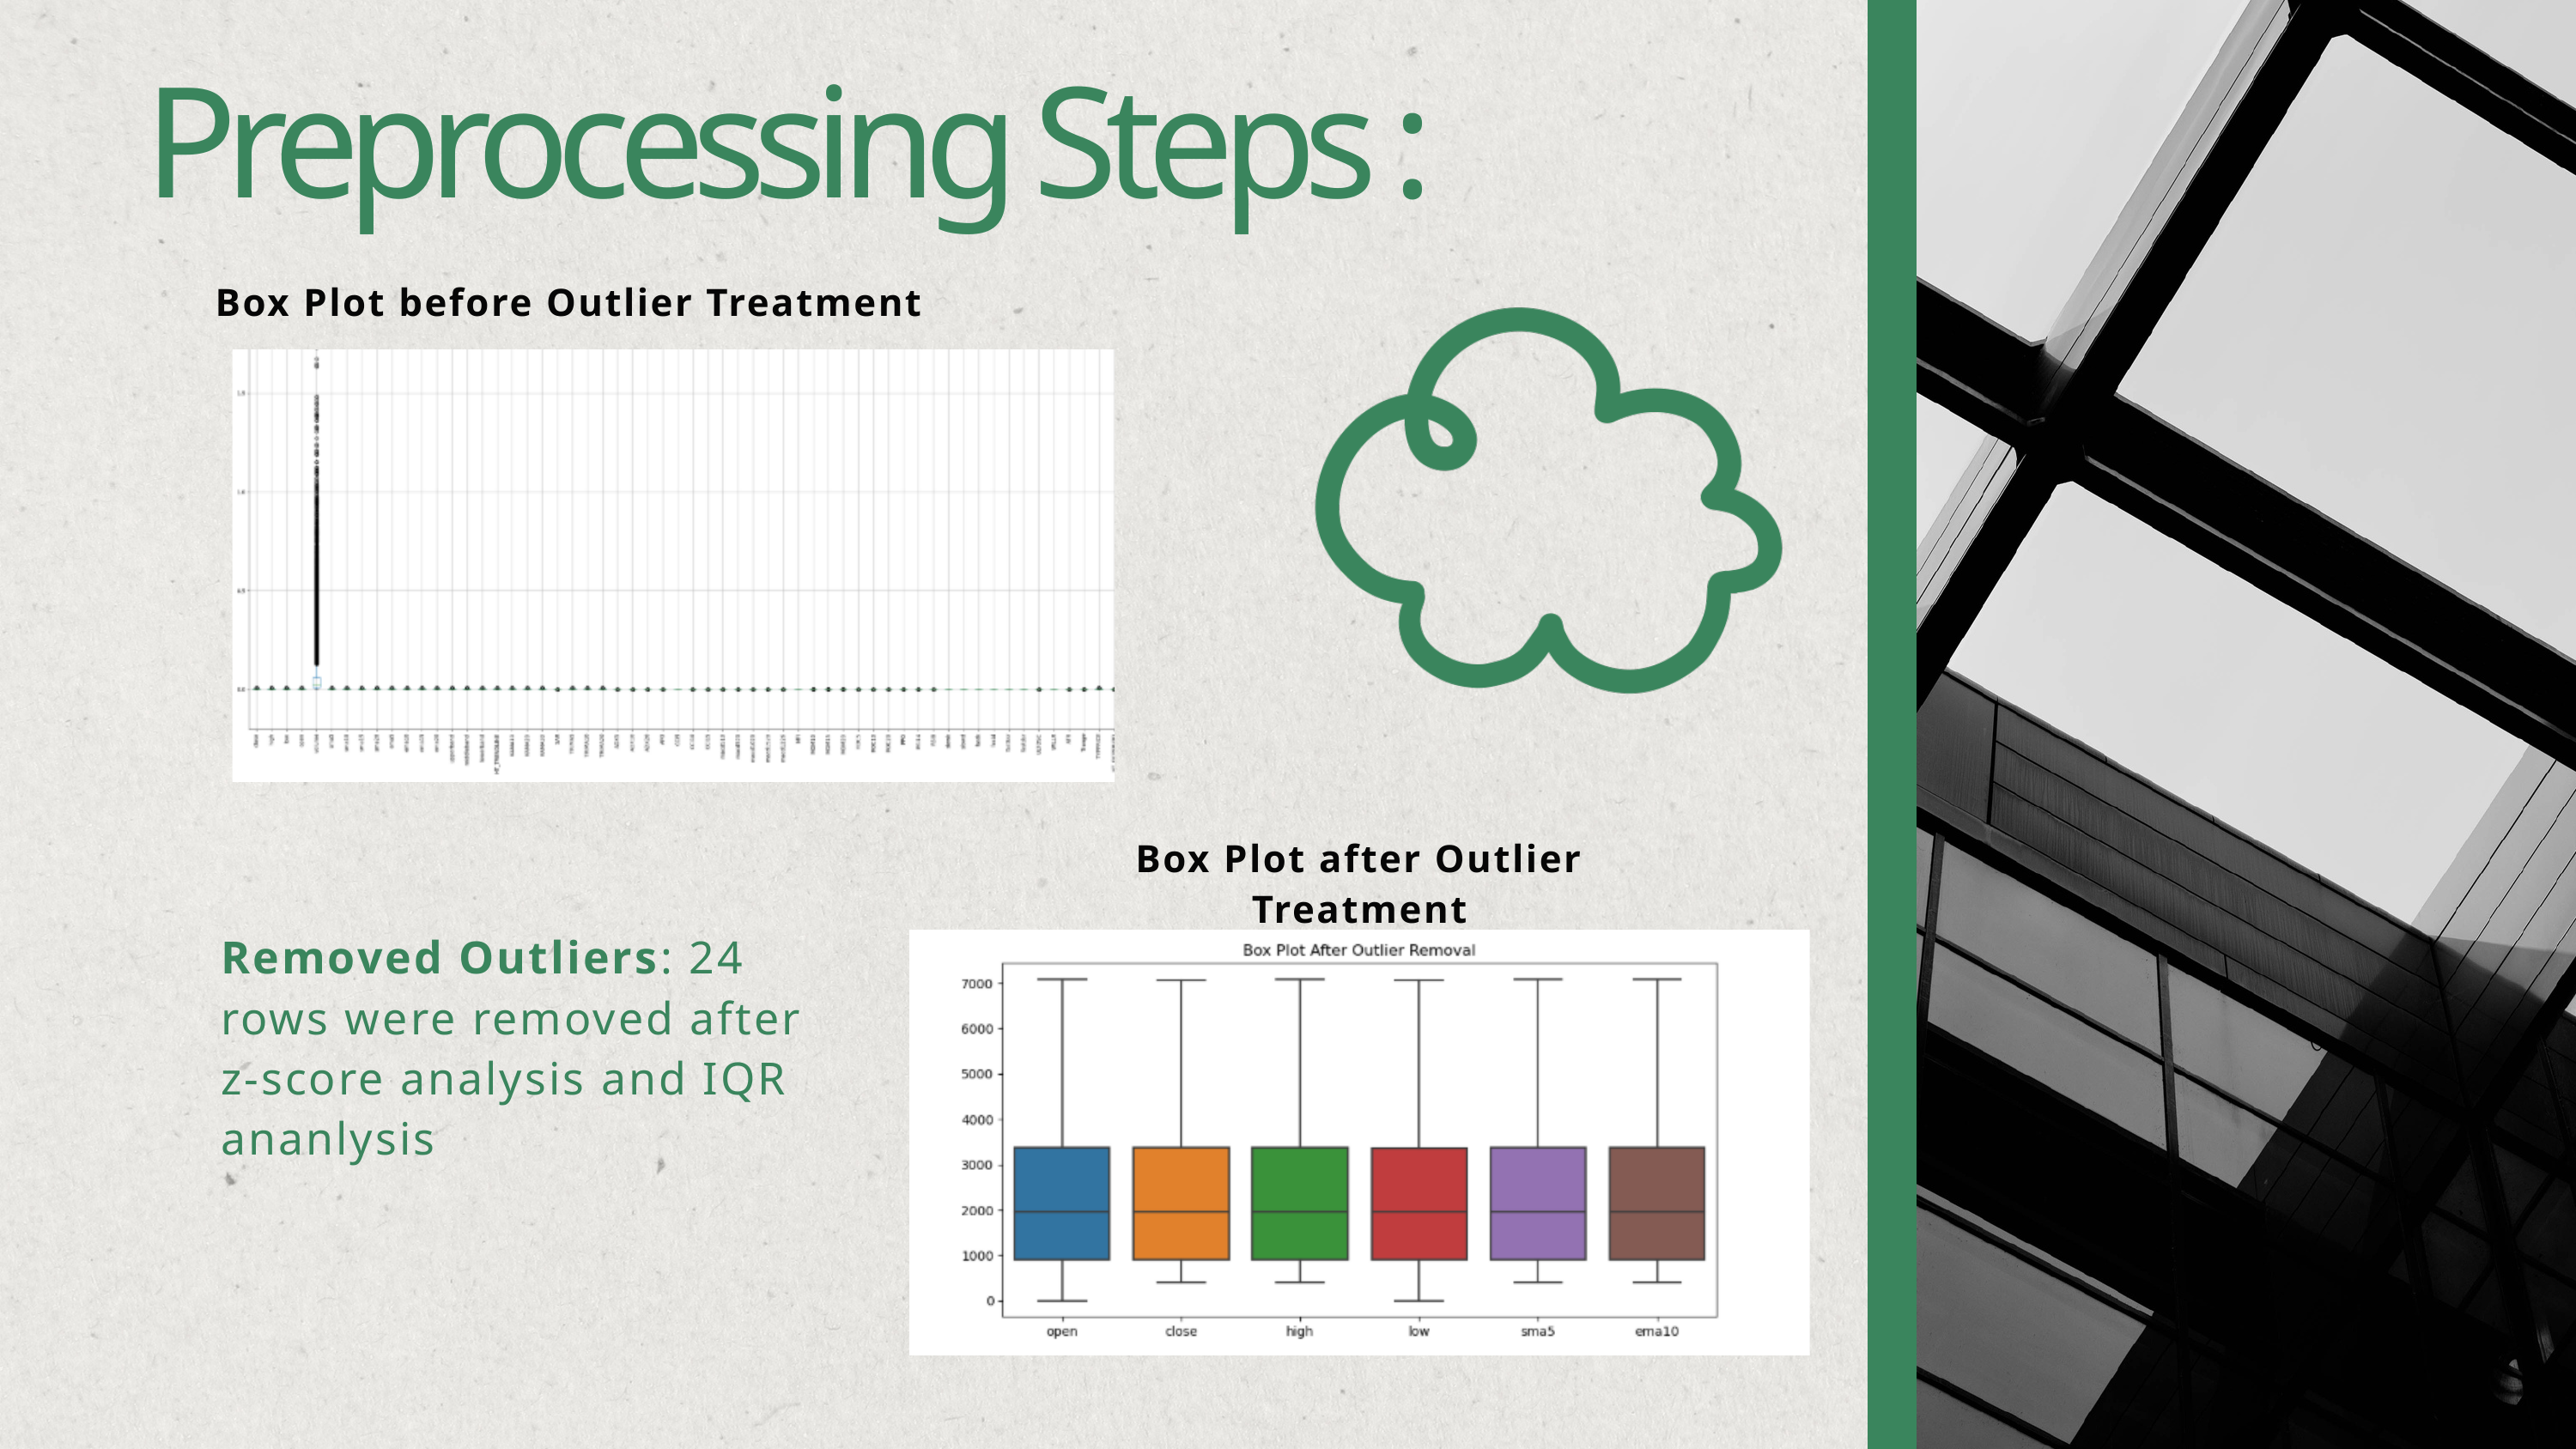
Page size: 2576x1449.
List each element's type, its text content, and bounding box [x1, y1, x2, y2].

text_box [909, 930, 1810, 1356]
text_box [1923, 0, 2576, 1449]
text_box [1310, 294, 1788, 696]
text_box Box Plot before Outlier Treatment [144, 272, 993, 374]
text_box Preprocessing Steps : [144, 81, 1548, 229]
text_box [232, 349, 1115, 782]
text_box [1867, 0, 1917, 1449]
text_box [0, 0, 1863, 1449]
text_box Box Plot after Outlier Treatment [1030, 829, 1689, 982]
text_box Removed Outliers: 24 rows were removed after z-score analysis and IQR ananlysis [221, 923, 847, 1164]
